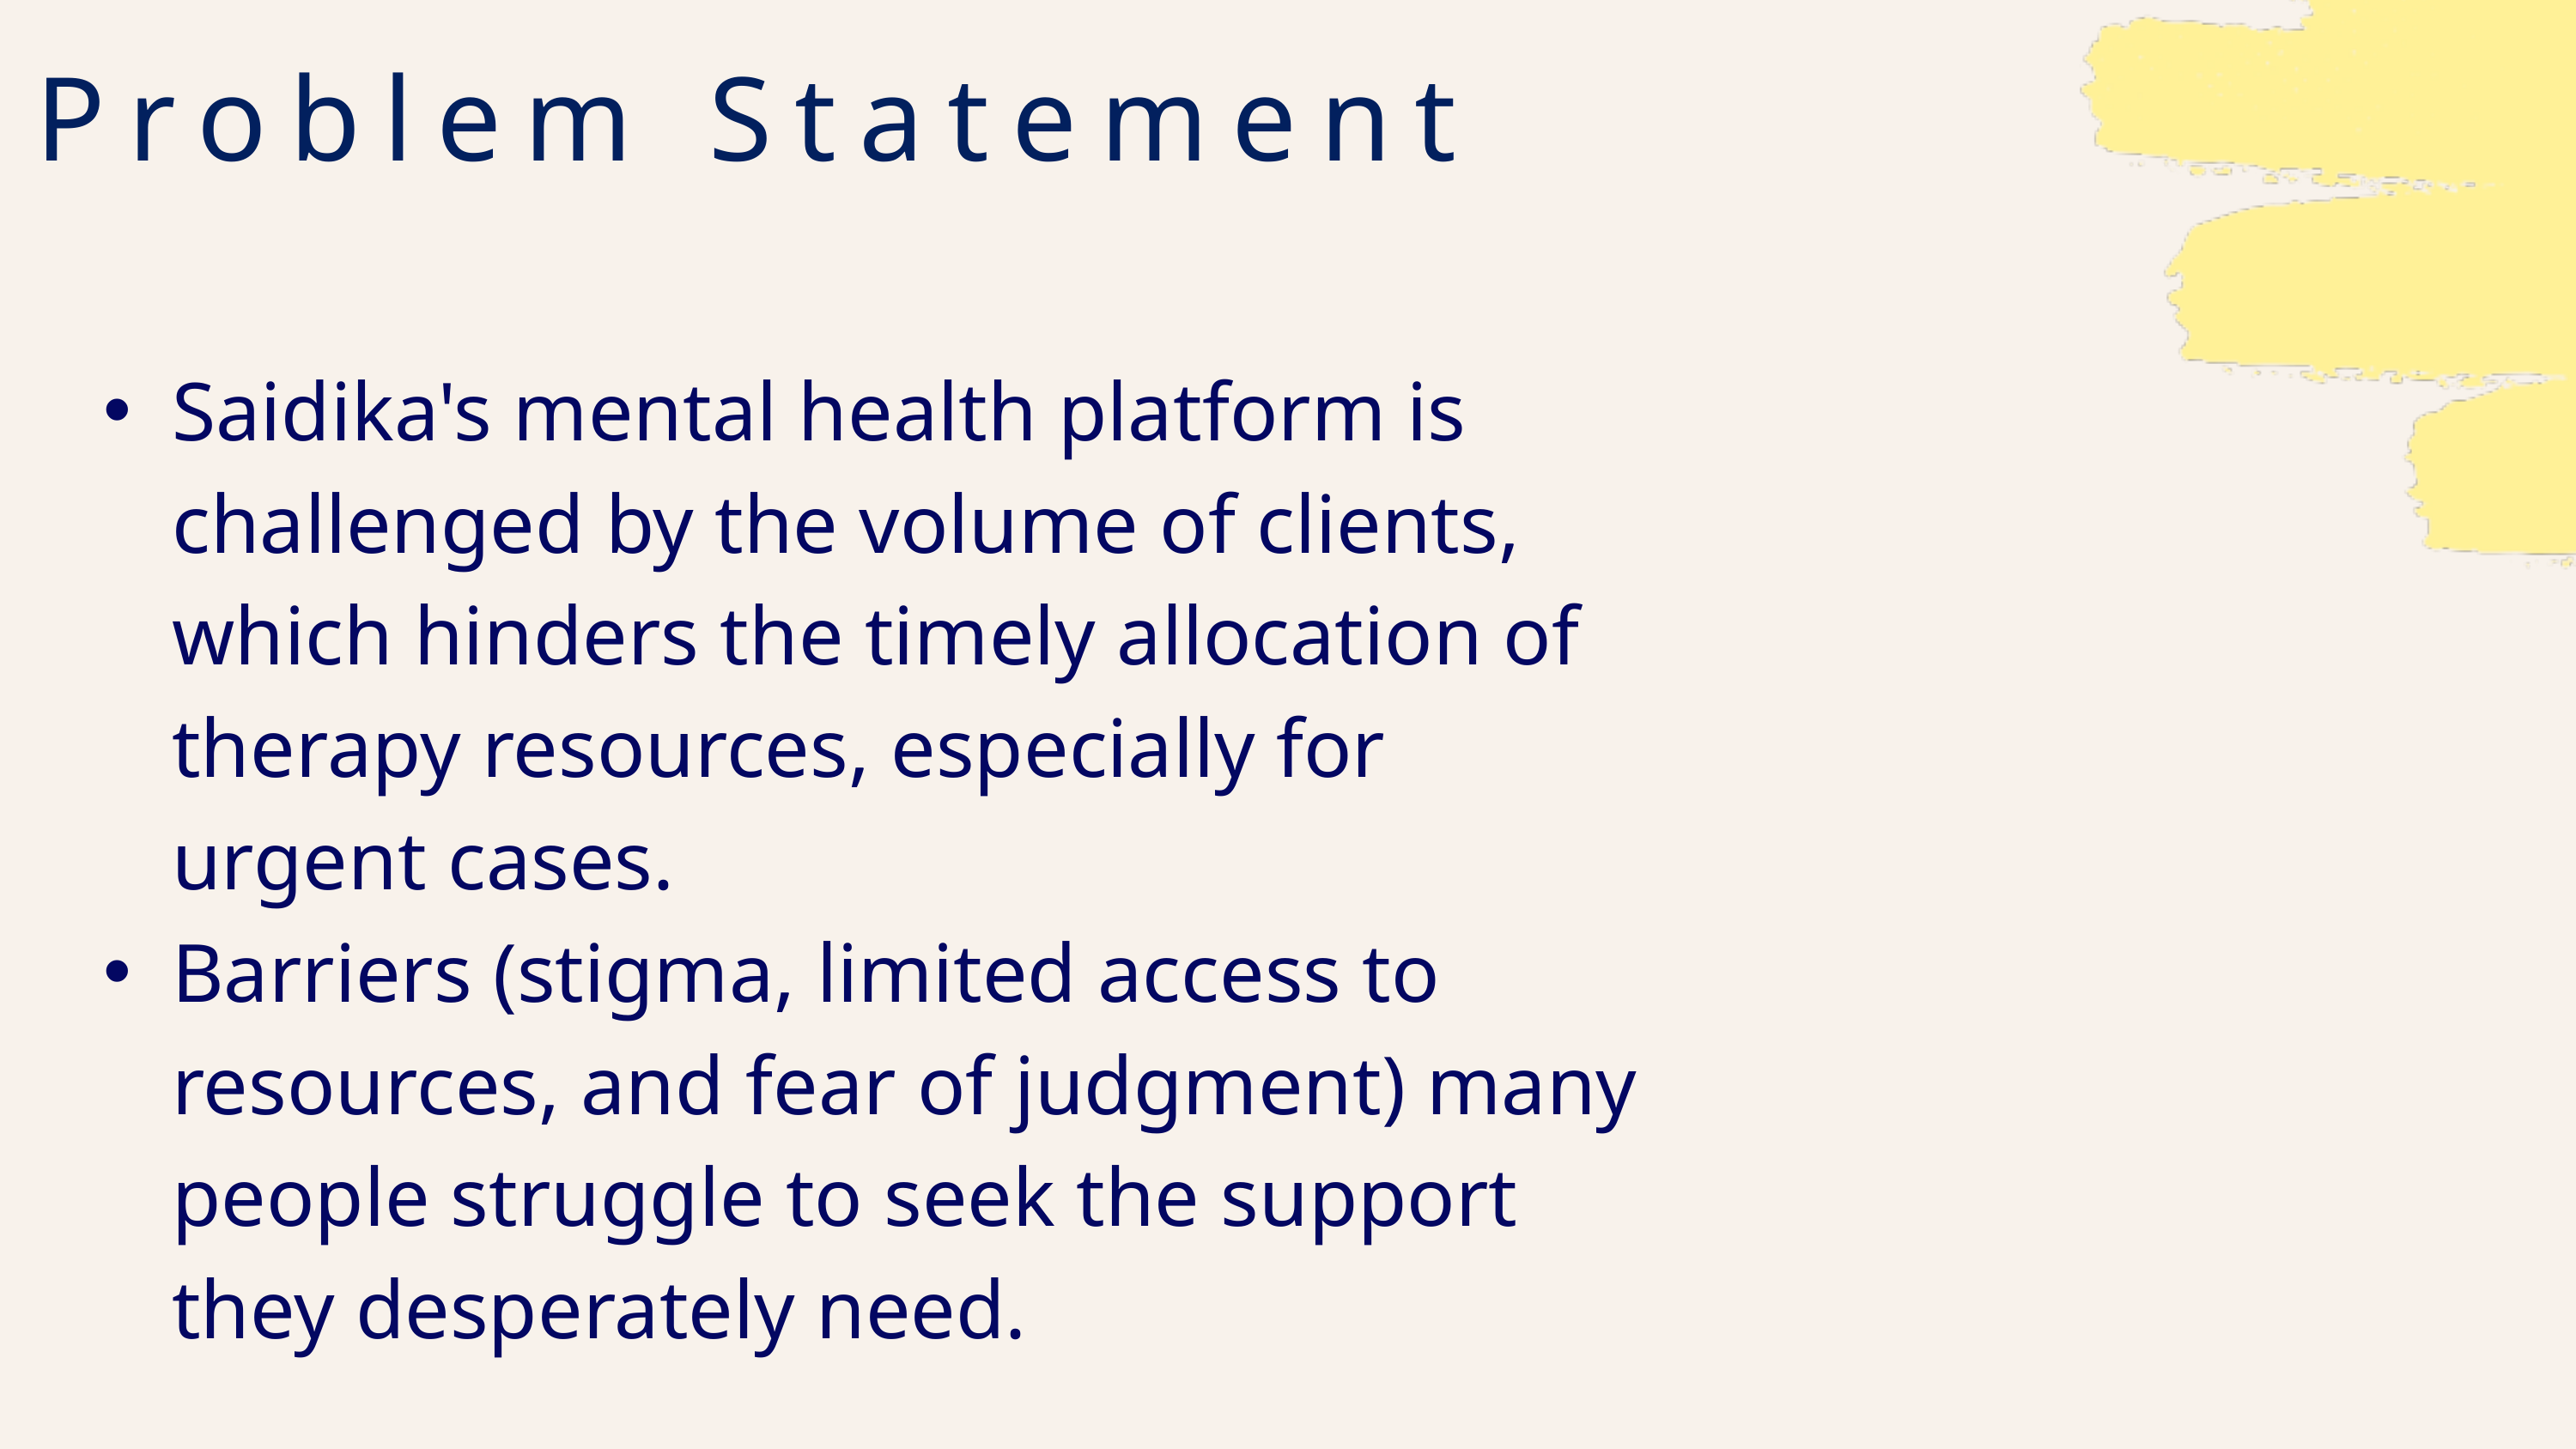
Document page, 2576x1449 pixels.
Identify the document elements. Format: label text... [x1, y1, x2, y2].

text_box [2079, 0, 2576, 573]
text_box Saidika's mental health platform is challenged by the volume of clients, which hinders the timely allocation of therapy resources, especially for urgent cases. Barriers (stigma, limited access to resources, and fear of judgment) many people struggle to seek the support they desperately need. [35, 344, 1651, 1355]
text_box Problem Statement [35, 22, 2038, 185]
